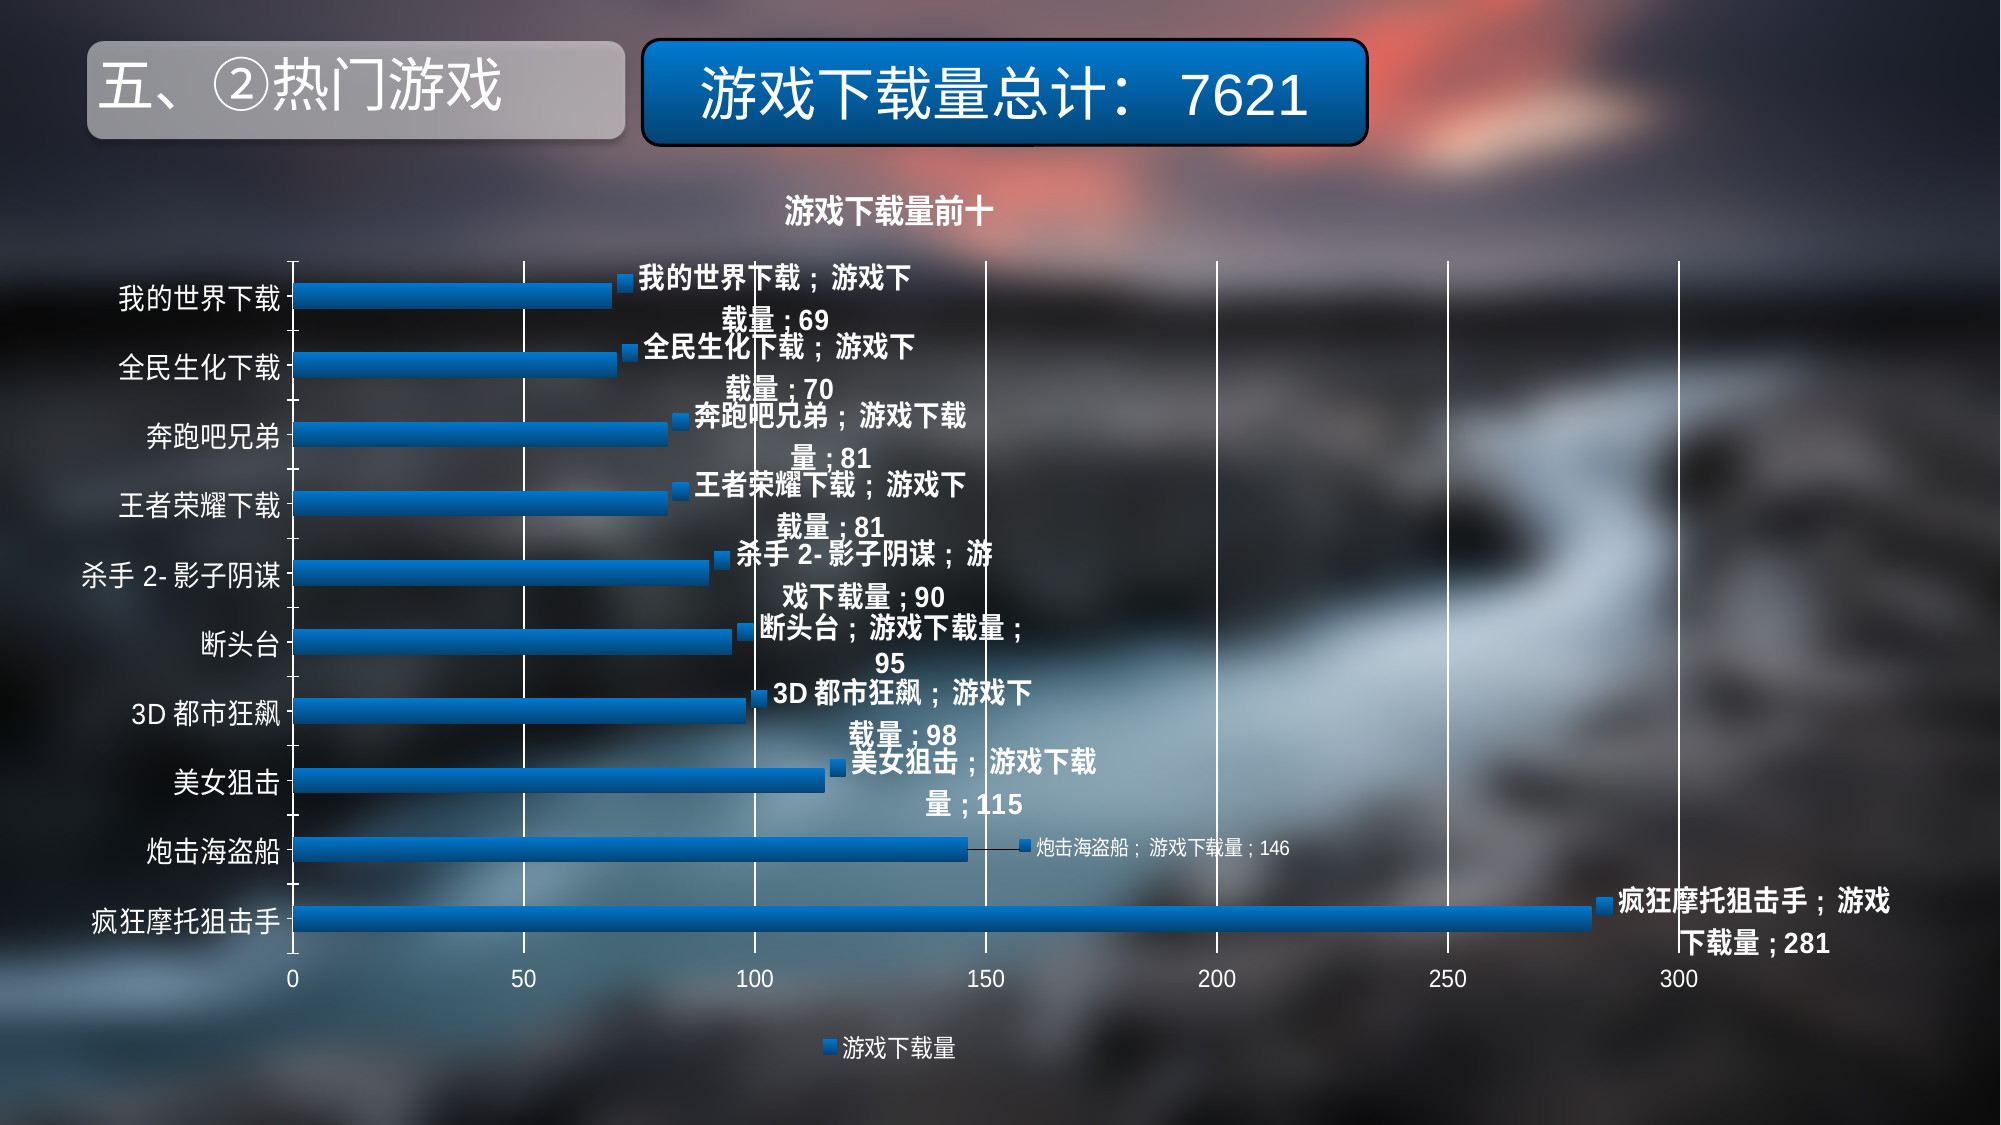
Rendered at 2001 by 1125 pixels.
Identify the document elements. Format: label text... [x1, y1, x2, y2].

text_box 游戏下载量总计：7621 [640, 37, 1369, 147]
picture [0, 0, 2001, 1125]
title 五、②热门游戏 [81, 0, 619, 149]
chart [47, 149, 1892, 1072]
